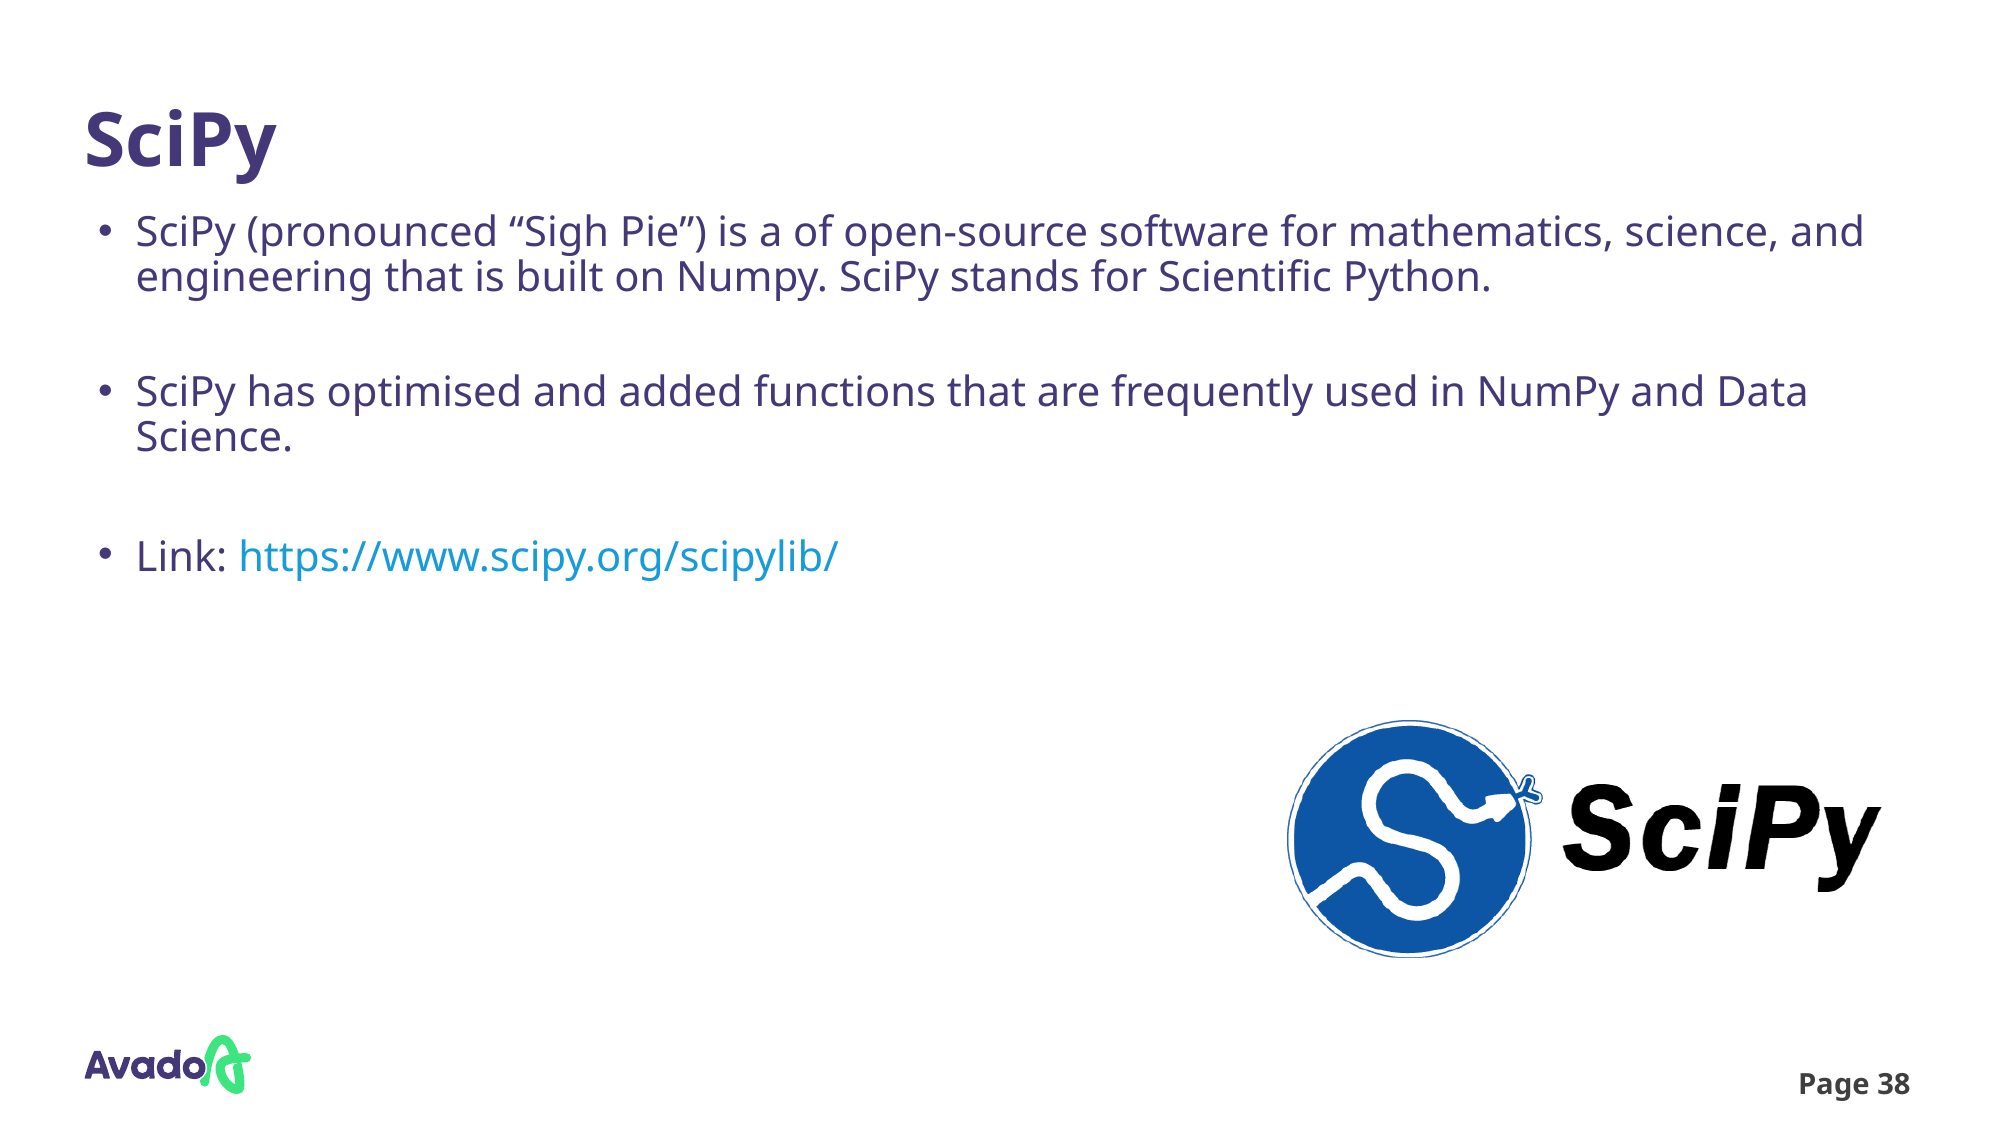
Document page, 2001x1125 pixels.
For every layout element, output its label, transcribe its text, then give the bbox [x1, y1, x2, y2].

picture [1287, 720, 1884, 958]
text_box Page 38 [1783, 1057, 2000, 1125]
title SciPy [84, 91, 1916, 188]
text_box SciPy (pronounced “Sigh Pie”) is a of open-source software for mathematics, science, and engineering that is built on Numpy. SciPy stands for Scientific Python. SciPy has optimised and added functions that are frequently used in NumPy and Data Science. Link: https://www.scipy.org/scipylib/ [83, 202, 1884, 1040]
